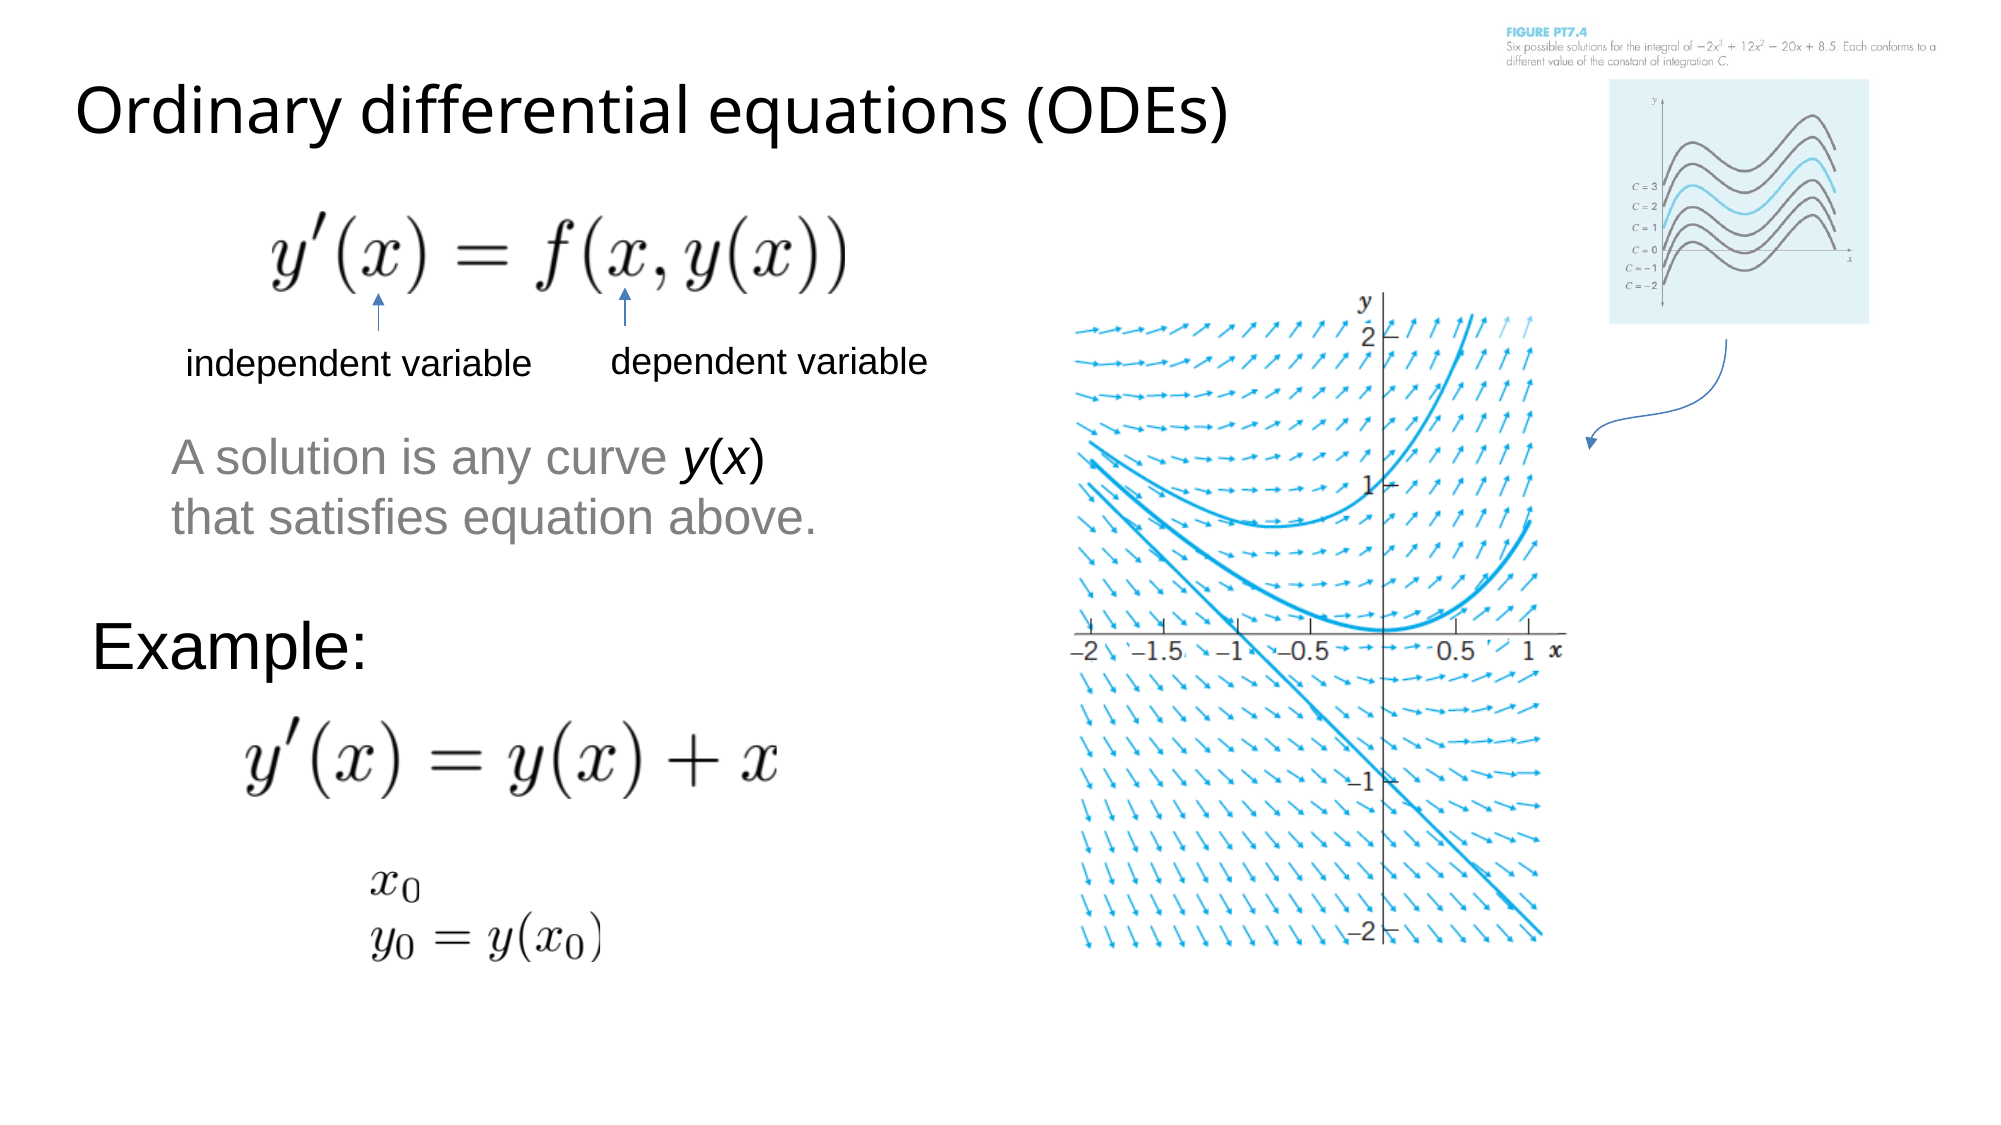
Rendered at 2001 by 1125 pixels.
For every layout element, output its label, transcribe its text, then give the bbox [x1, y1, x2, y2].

text_box A solution is any curve y(x) that satisfies equation above. [156, 416, 834, 552]
text_box independent variable [170, 331, 548, 391]
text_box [1602, 325, 1714, 464]
picture [1038, 19, 1958, 966]
picture [245, 716, 777, 799]
text_box Ordinary differential equations (ODEs) [36, 19, 1268, 156]
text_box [370, 871, 601, 962]
text_box Example: [77, 595, 385, 691]
picture [271, 211, 846, 294]
text_box dependent variable [595, 329, 944, 390]
